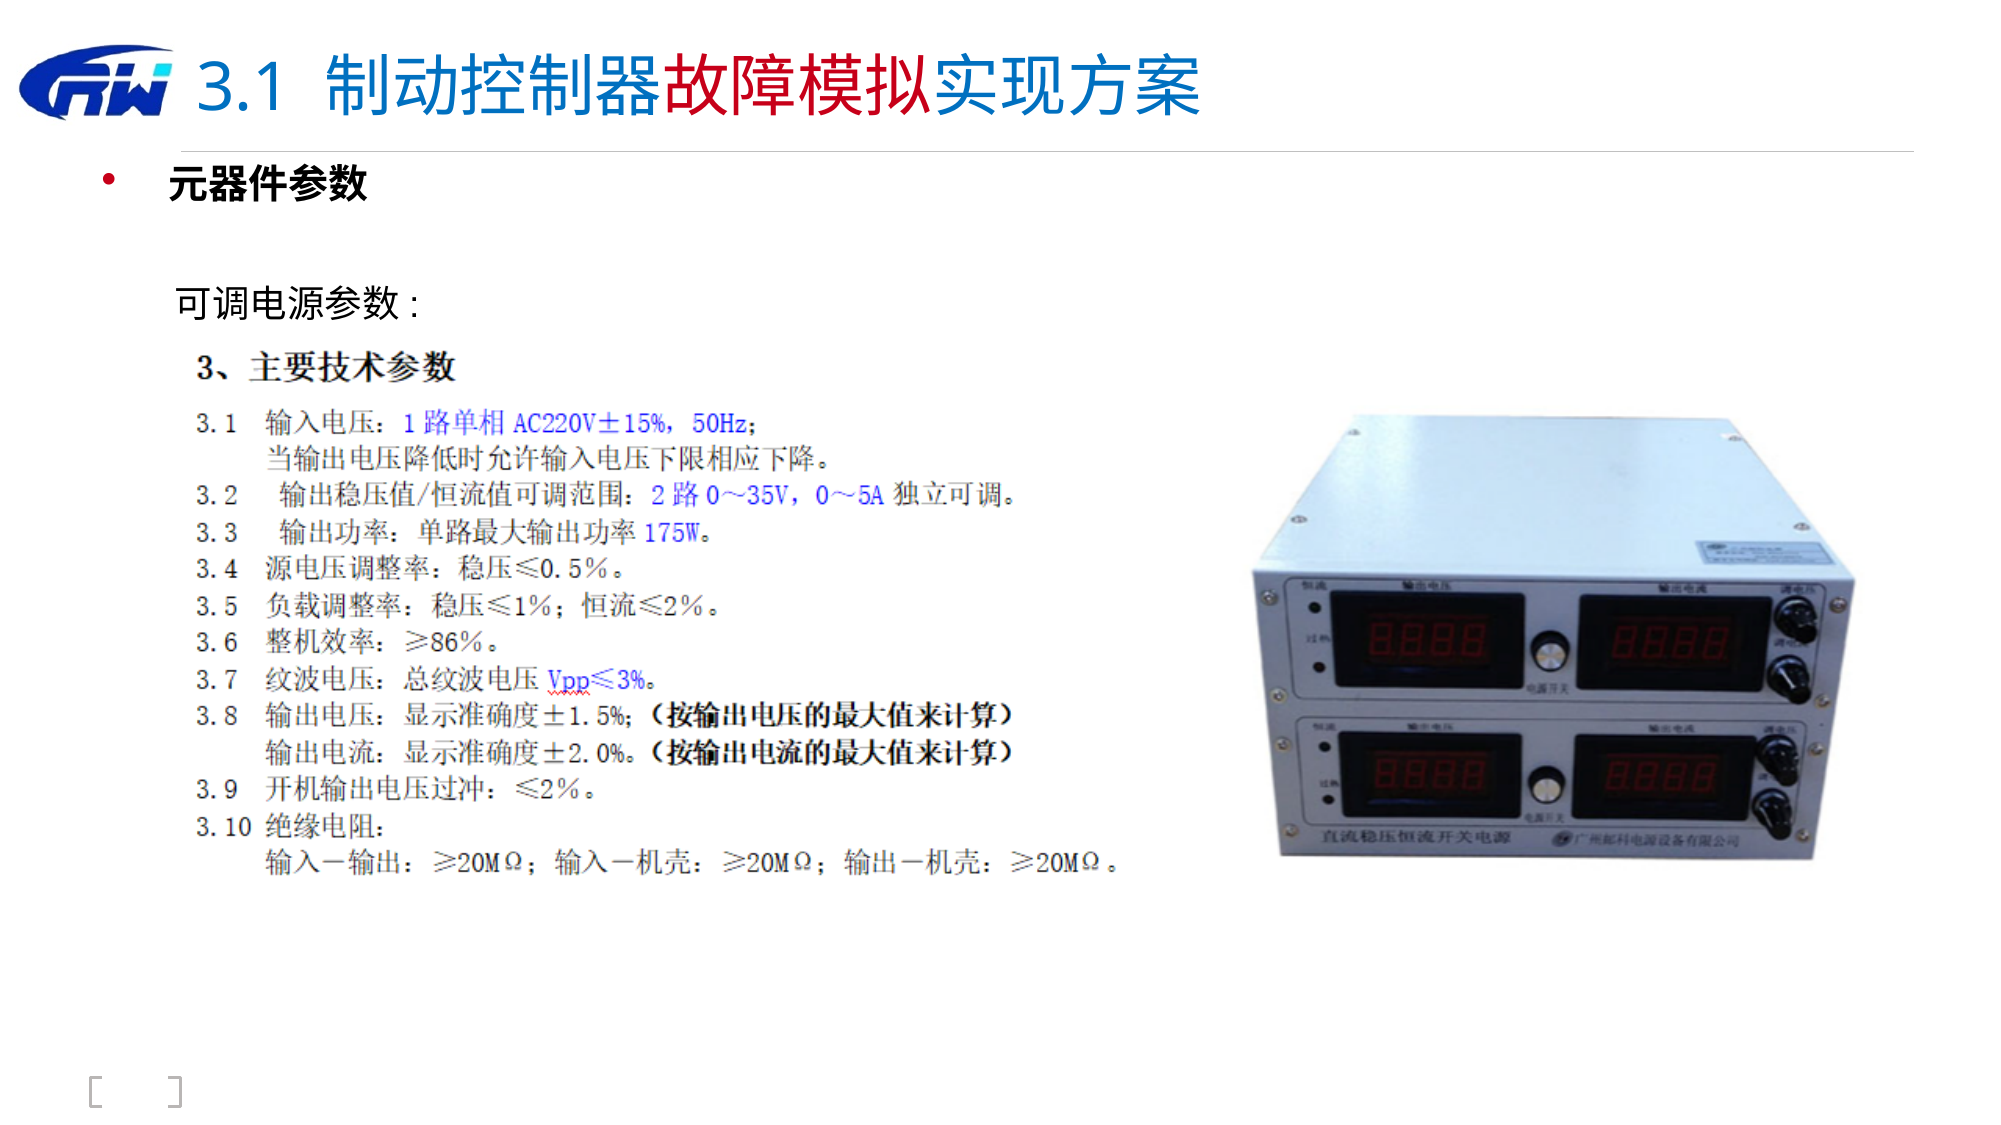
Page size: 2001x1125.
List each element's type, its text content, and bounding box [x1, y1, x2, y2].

picture [1231, 404, 1888, 880]
text_box 可调电源参数: [160, 272, 544, 333]
title 3.1 制动控制器故障模拟实现方案 [181, 15, 1914, 150]
slide_number [86, 1062, 181, 1122]
picture [160, 334, 1133, 880]
picture [16, 40, 175, 126]
list 元器件参数 [86, 150, 1914, 248]
